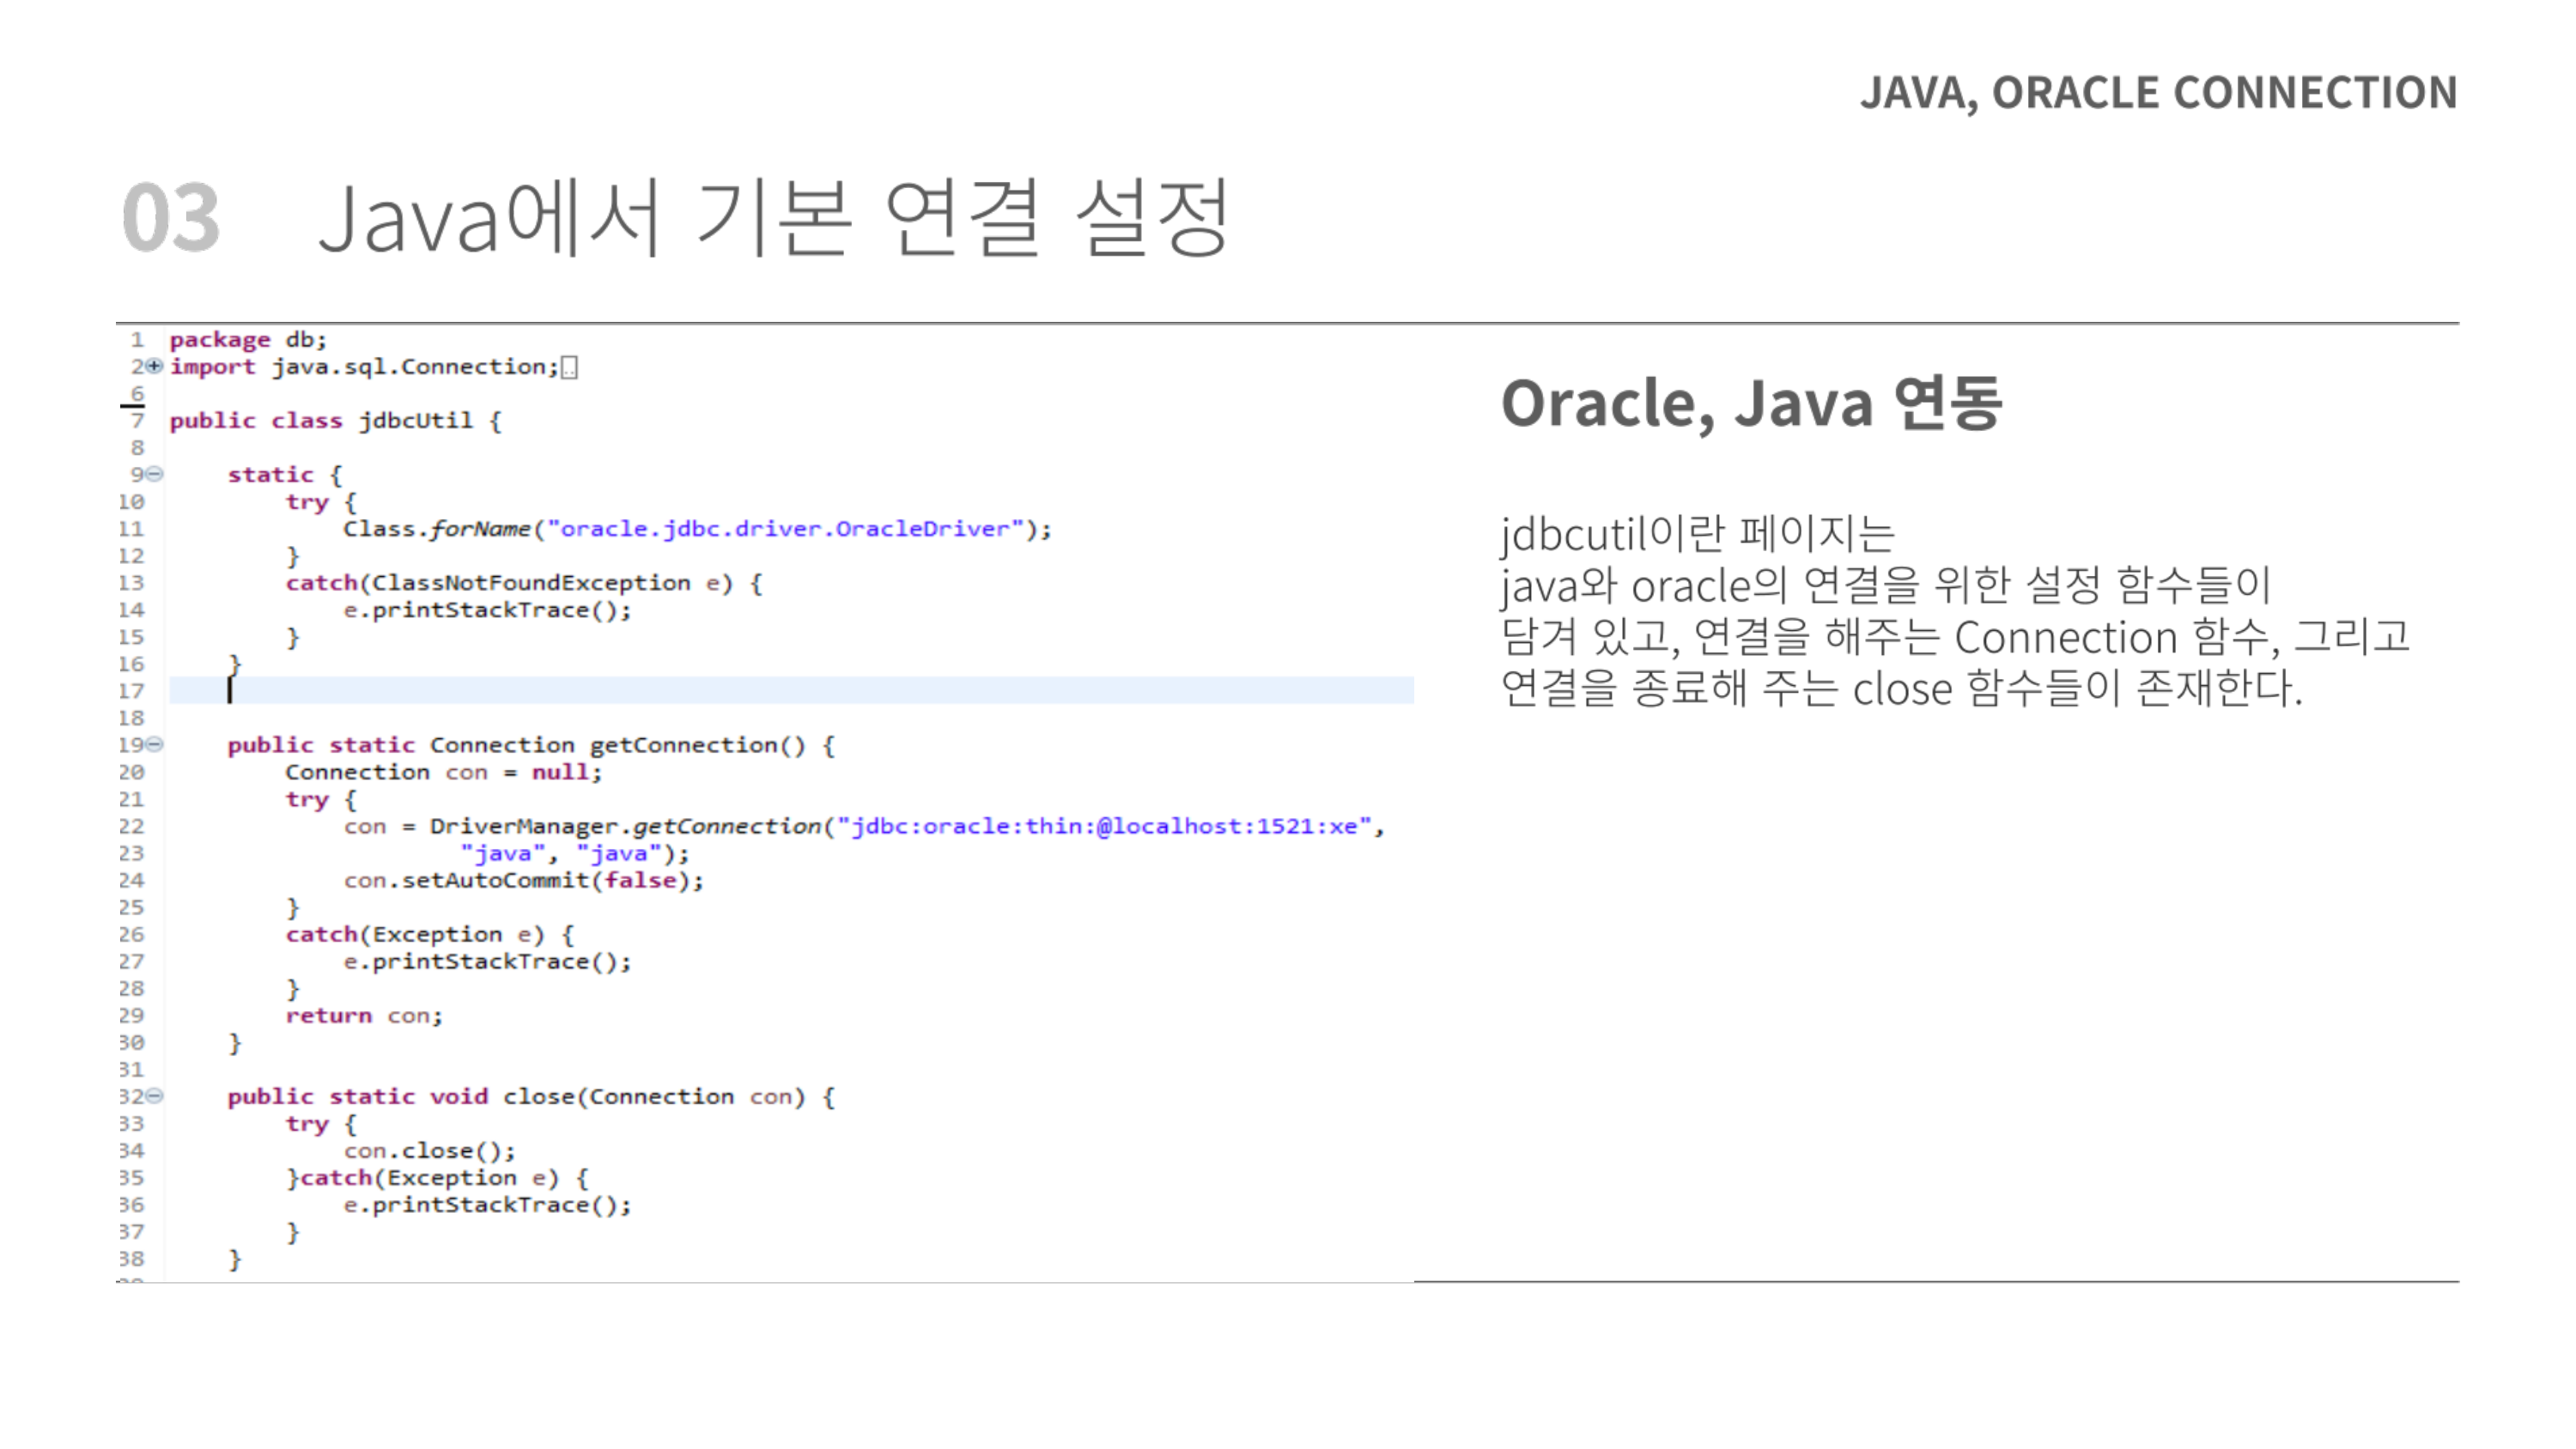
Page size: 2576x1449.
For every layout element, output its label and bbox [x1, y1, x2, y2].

text_box [1418, 1280, 2460, 1283]
text_box [120, 325, 1415, 1282]
picture [1625, 46, 2576, 167]
picture [89, 94, 1317, 365]
text_box [1321, 322, 2460, 325]
picture [1479, 336, 2455, 761]
